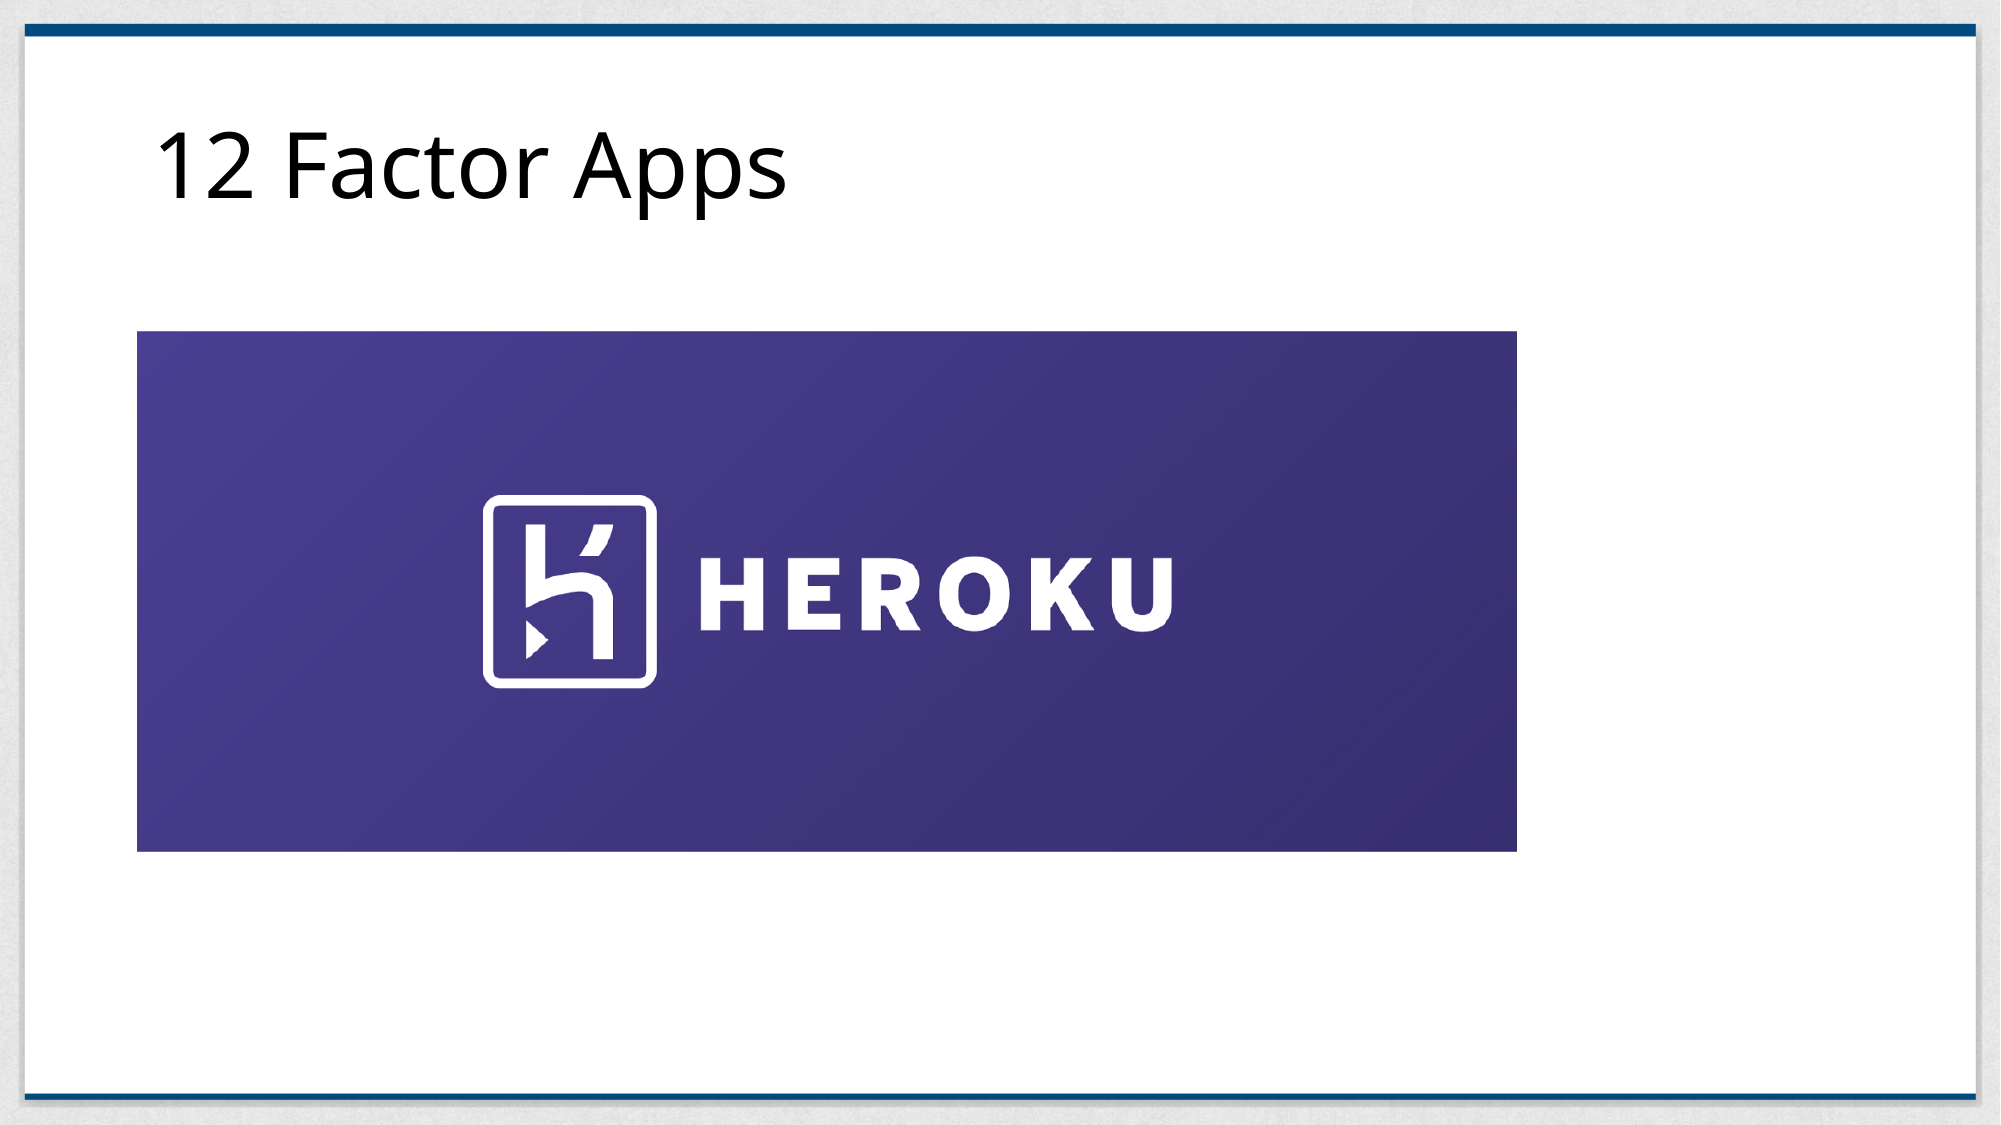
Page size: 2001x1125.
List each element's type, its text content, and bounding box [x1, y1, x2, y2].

title 12 Factor Apps [137, 59, 1863, 278]
picture [0, 0, 2001, 1125]
